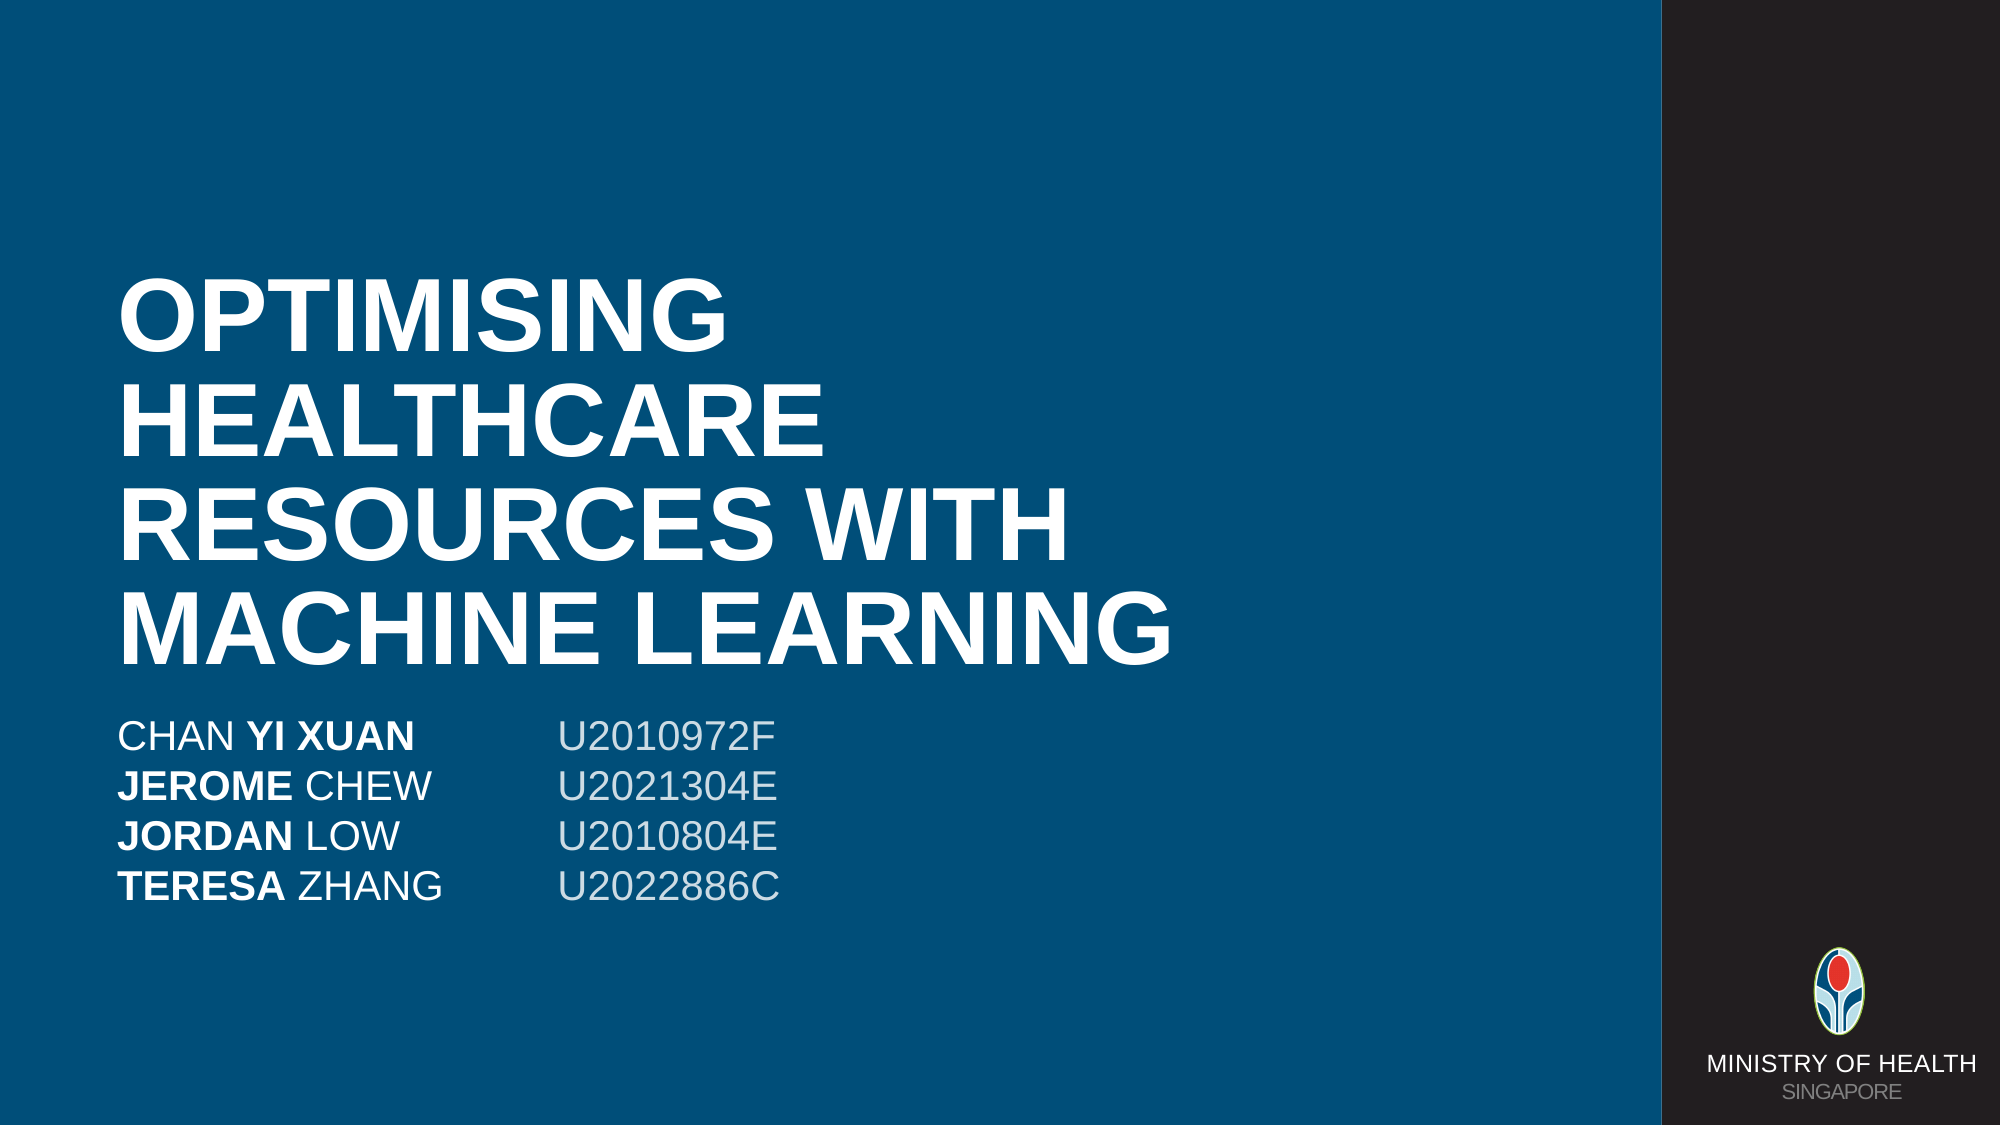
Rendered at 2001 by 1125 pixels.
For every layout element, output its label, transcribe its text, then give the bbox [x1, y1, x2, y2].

text_box CHAN YI XUAN JEROME CHEW JORDAN LOW TERESA ZHANG [102, 701, 542, 917]
text_box [1663, 0, 2000, 1125]
picture [1708, 947, 1976, 1041]
text_box MINISTRY OF HEALTH SINGAPORE [1690, 1040, 1994, 1112]
text_box U2010972F U2021304E U2010804E U2022886C [542, 701, 902, 917]
text_box [0, 0, 1663, 1125]
text_box OPTIMISING HEALTHCARE RESOURCES WITH MACHINE LEARNING [102, 261, 1322, 693]
